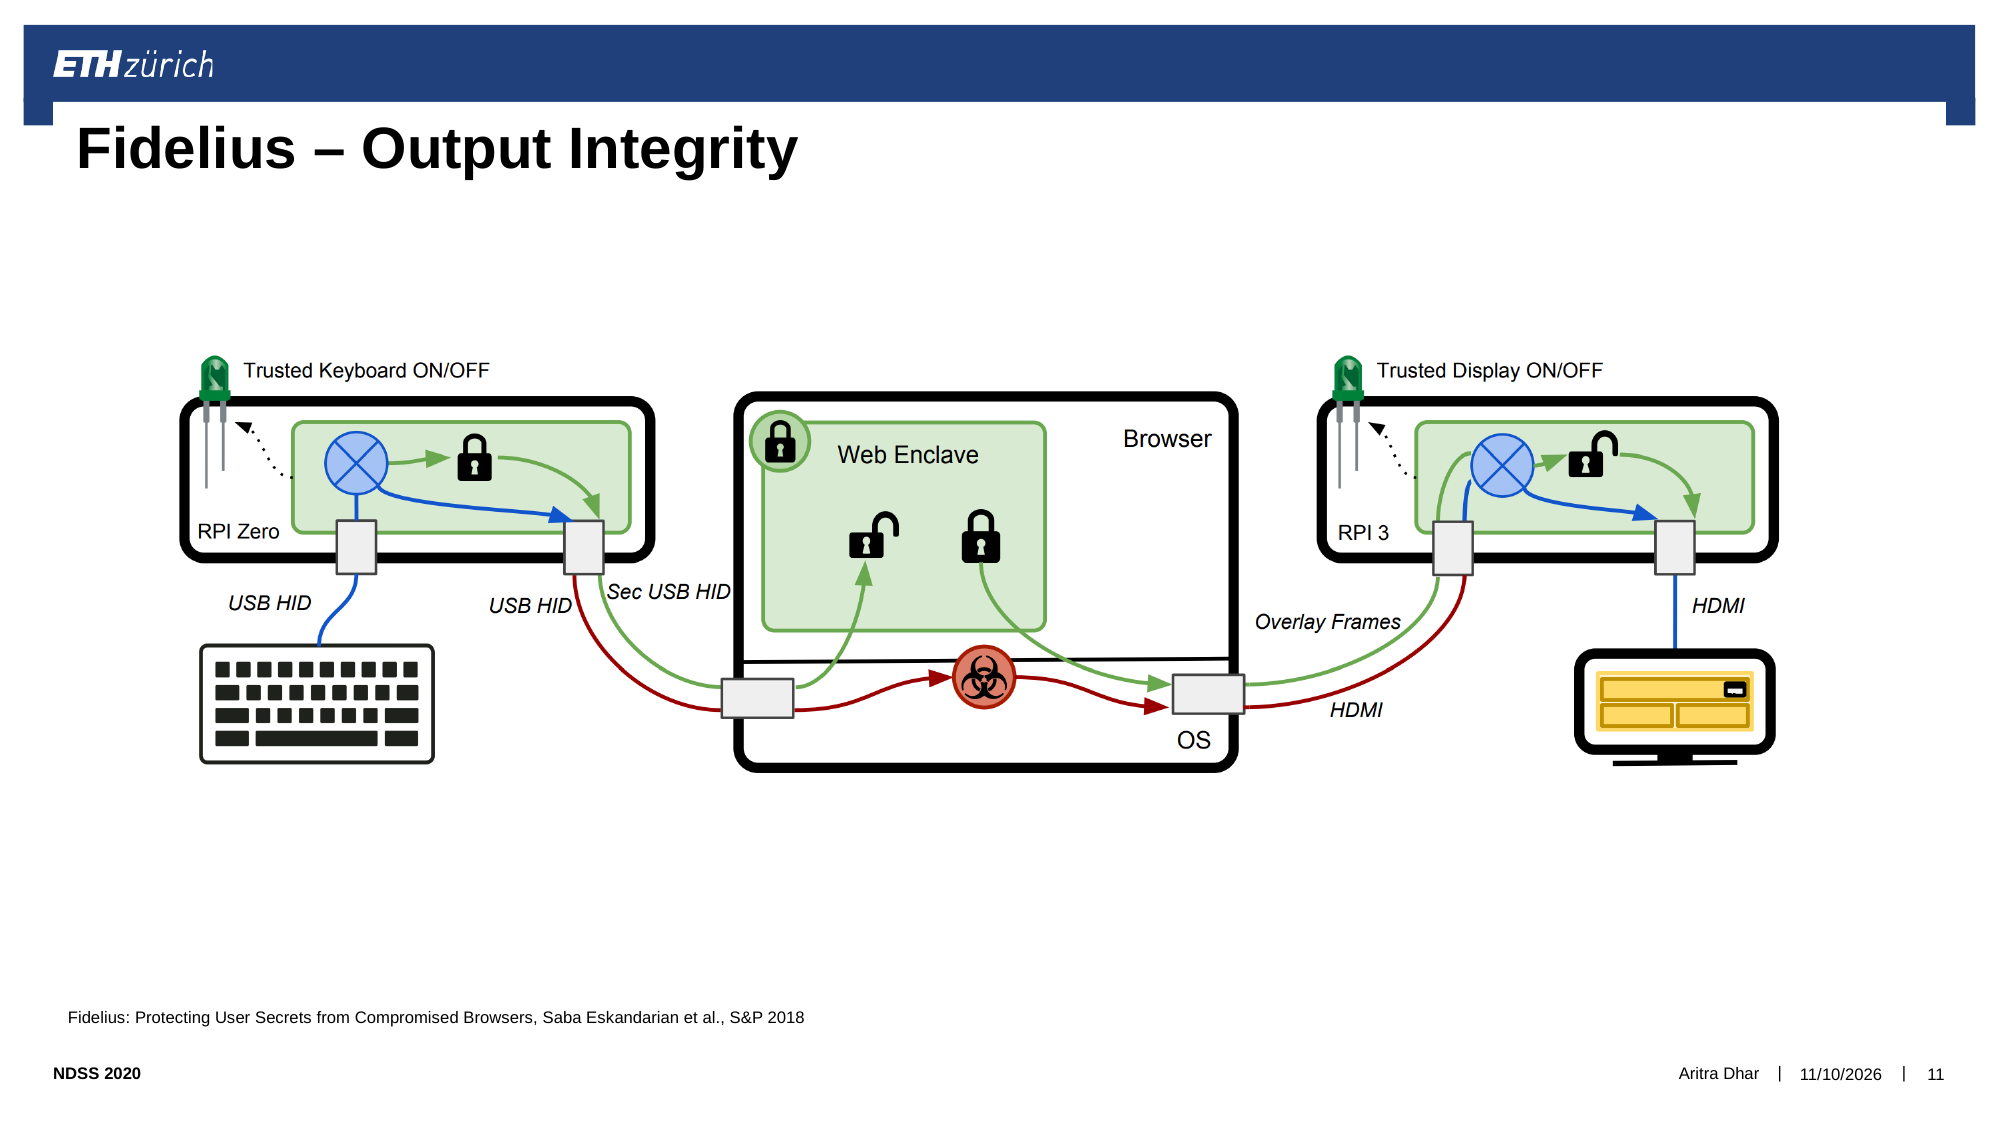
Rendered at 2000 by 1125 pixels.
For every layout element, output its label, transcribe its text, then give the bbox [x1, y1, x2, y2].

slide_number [1790, 1034, 1892, 1112]
picture [177, 349, 1791, 776]
text_box Fidelius: Protecting User Secrets from Compromised Browsers, Saba Eskandarian et al., S&P 2018 [53, 999, 1053, 1035]
slide_number 11 [1906, 1034, 1966, 1112]
footer Aritra Dhar [999, 1034, 1760, 1111]
title Fidelius – Output Integrity [53, 101, 1946, 262]
